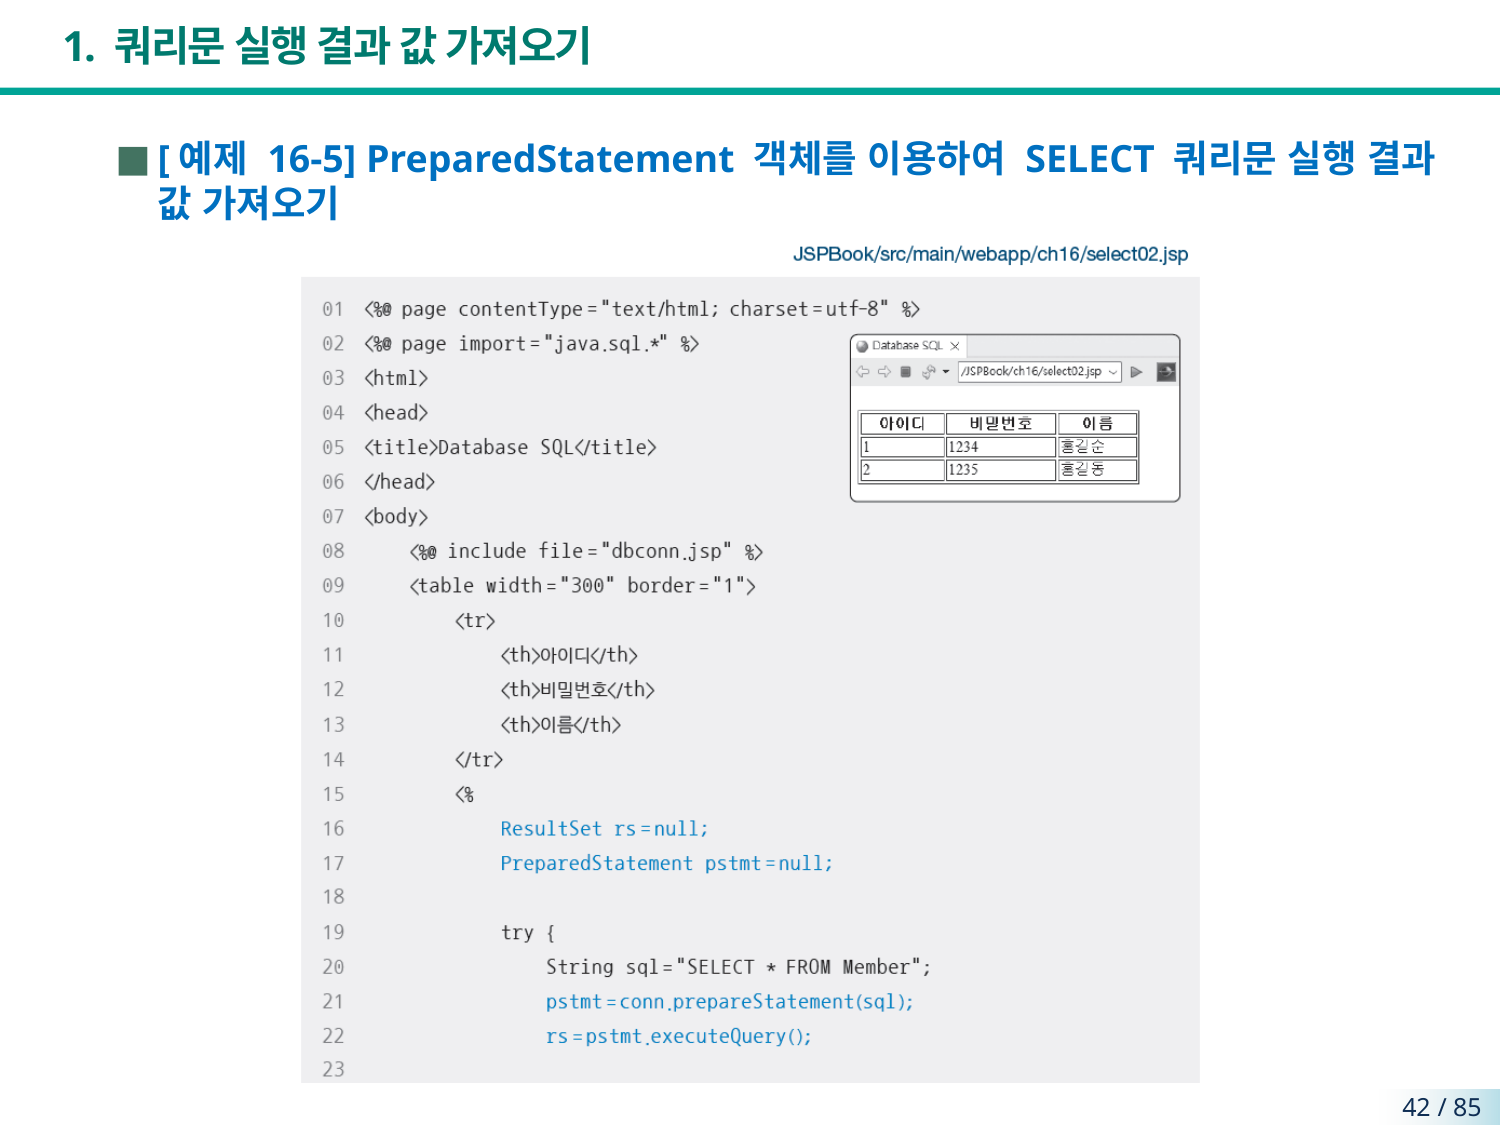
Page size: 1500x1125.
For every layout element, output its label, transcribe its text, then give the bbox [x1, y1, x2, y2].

title 1. 쿼리문 실행 결과 값 가져오기 [47, 5, 1325, 84]
list [예제 16-5] PreparedStatement 객체를 이용하여 SELECT 쿼리문 실행 결과 값 가져오기 [100, 127, 1459, 1050]
picture [299, 237, 1201, 1084]
